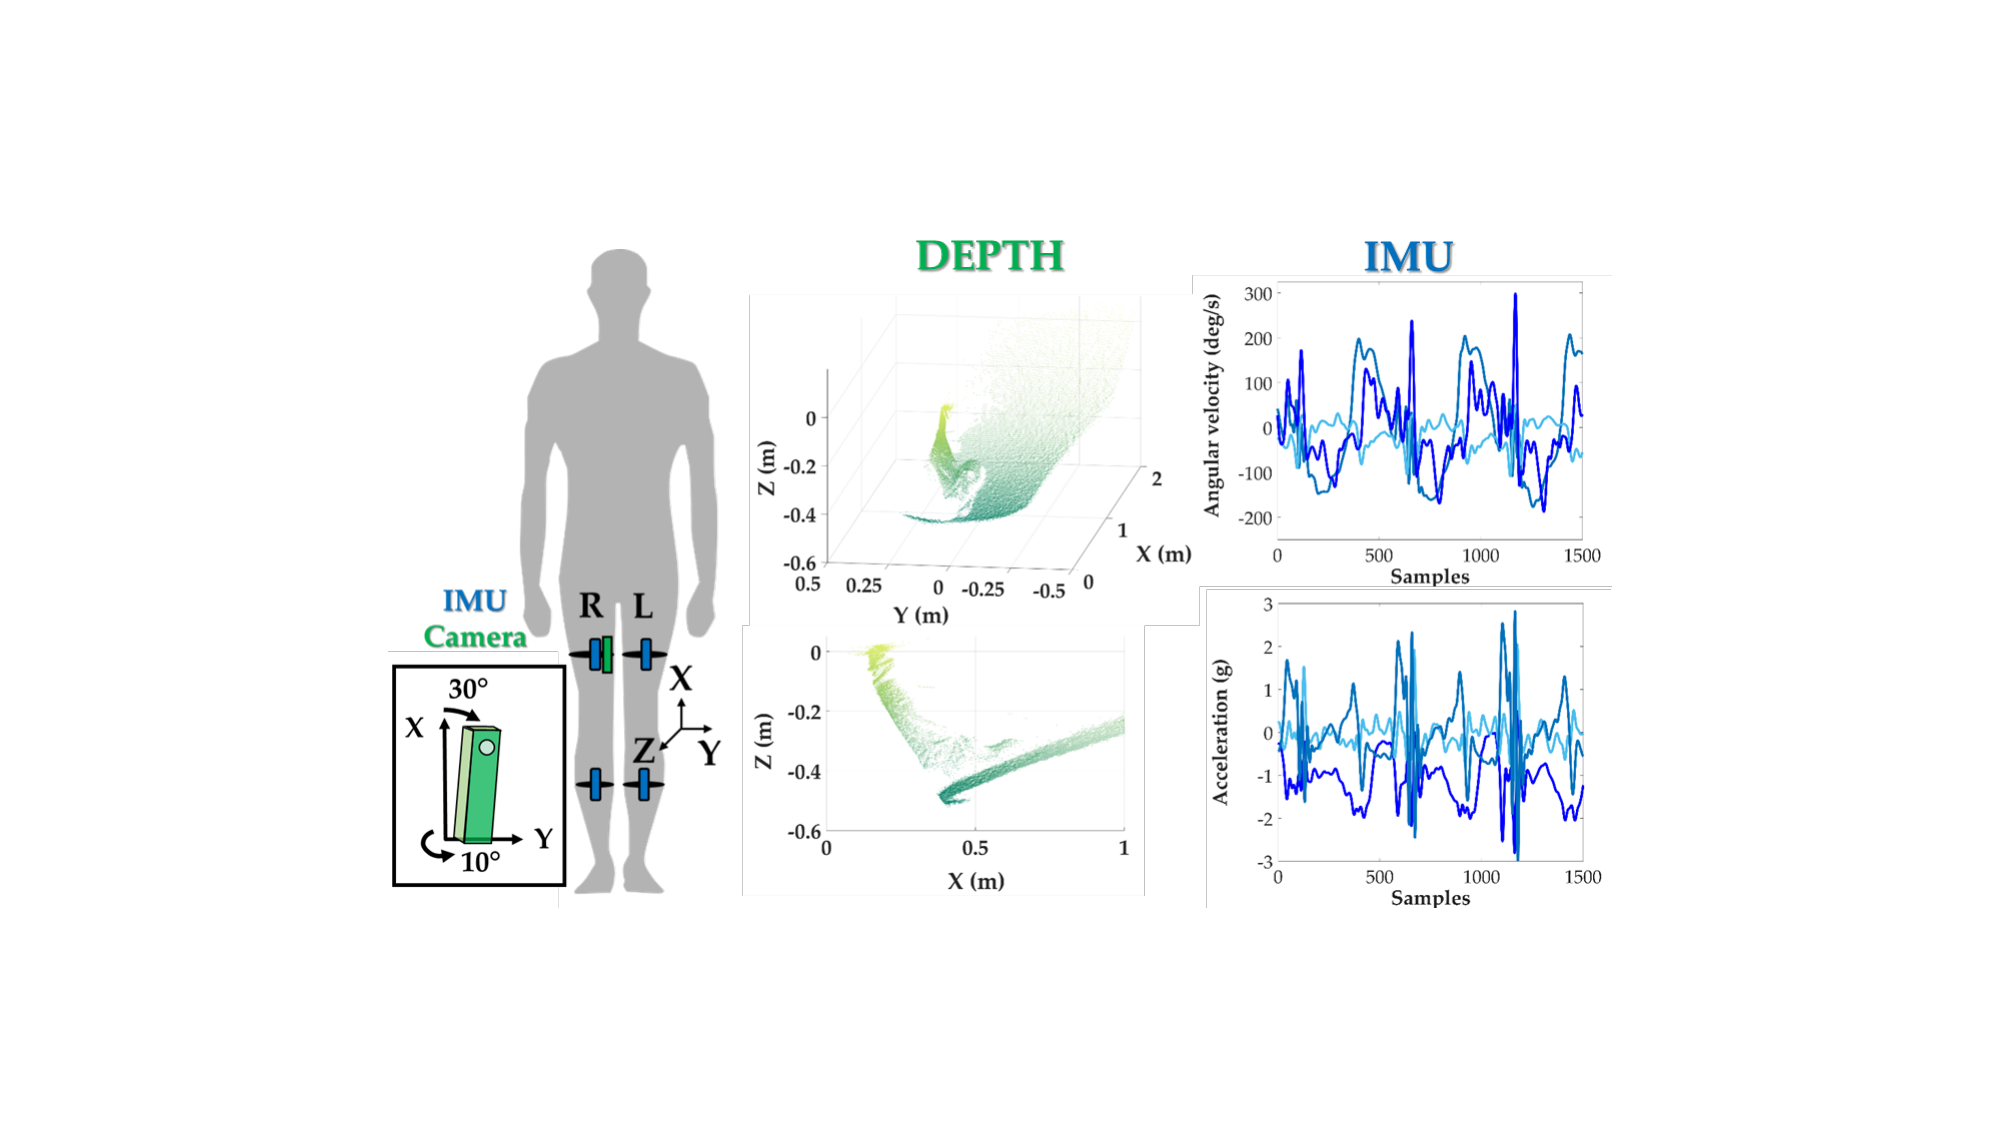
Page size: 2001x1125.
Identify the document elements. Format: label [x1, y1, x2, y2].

picture [387, 216, 1612, 908]
